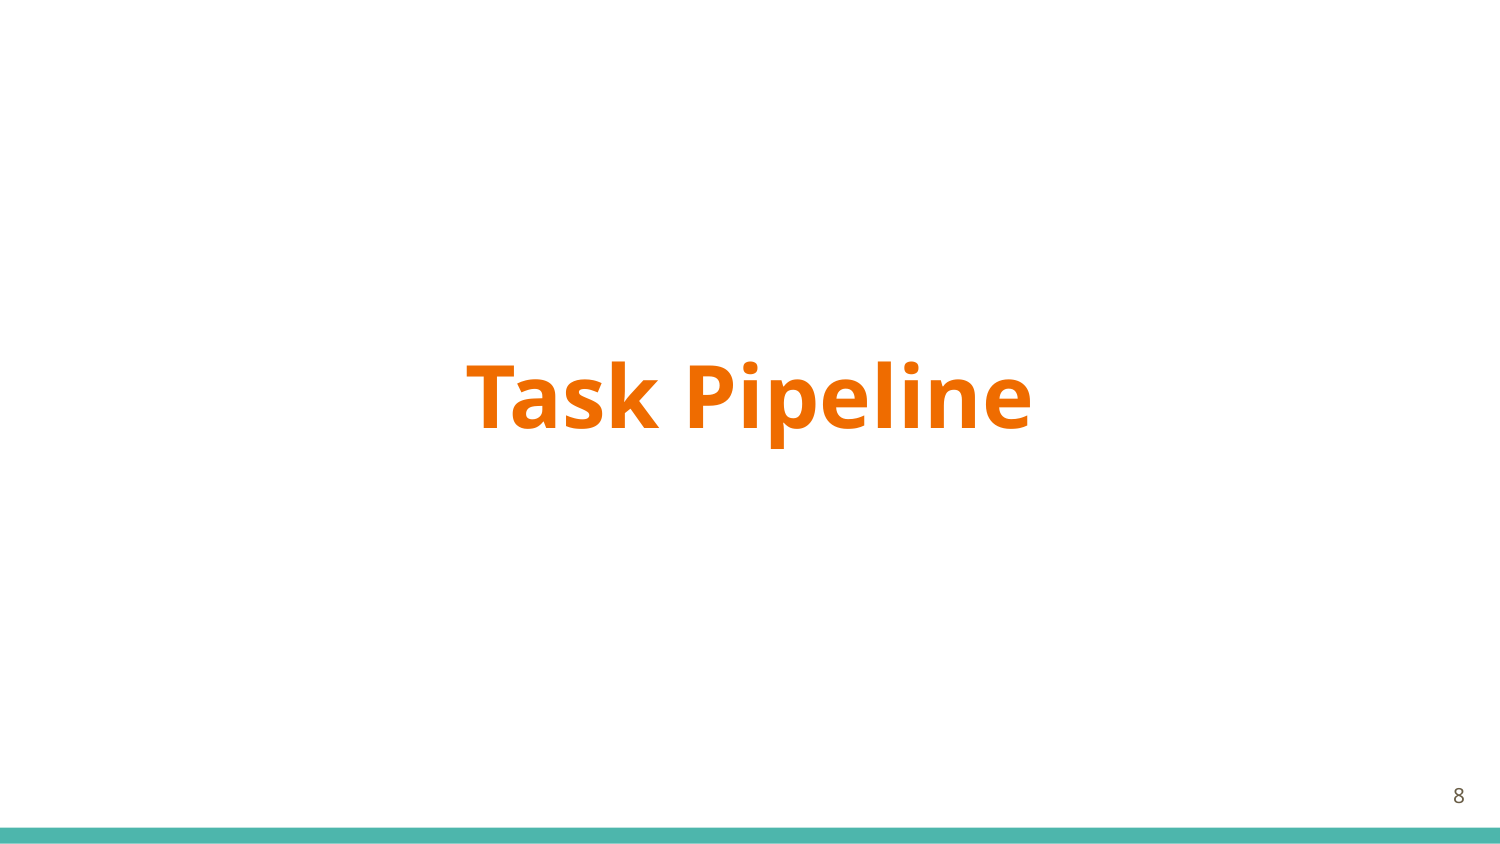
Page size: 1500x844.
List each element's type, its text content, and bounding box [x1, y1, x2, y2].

slide_number ‹#› [1389, 764, 1480, 830]
title Task Pipeline [46, 326, 1453, 481]
